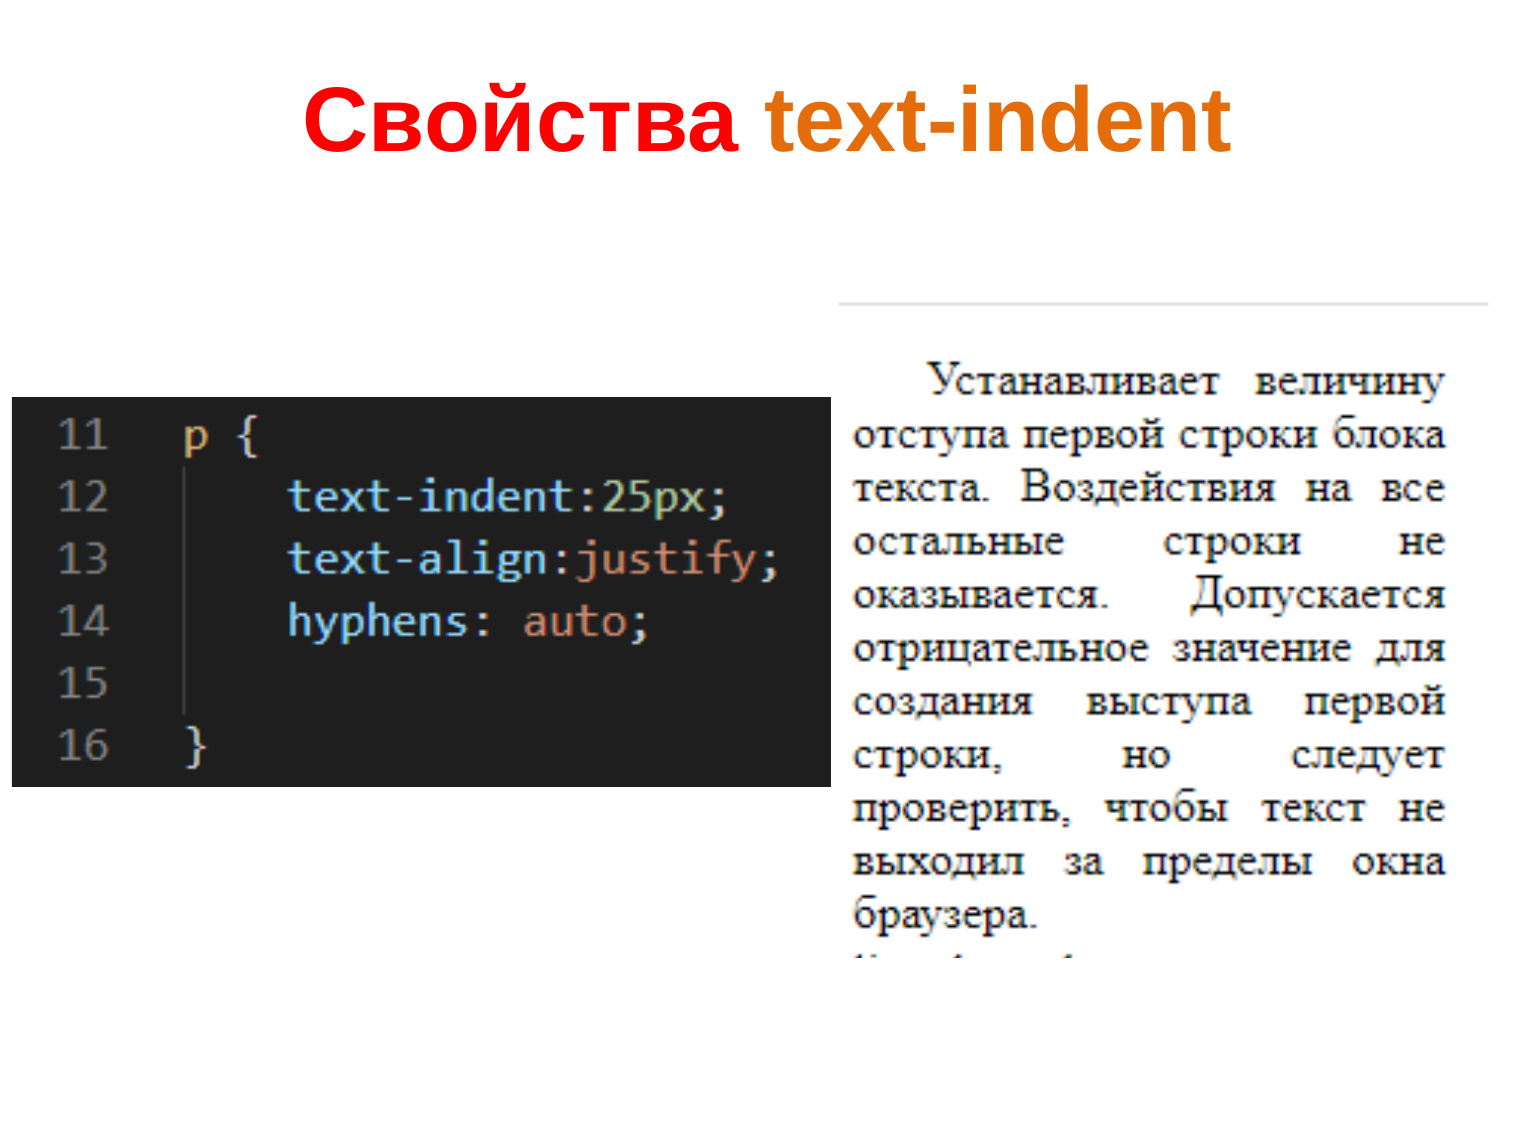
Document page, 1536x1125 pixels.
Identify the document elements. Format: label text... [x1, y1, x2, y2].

picture [838, 302, 1489, 958]
title Свойства text-indent [76, 20, 1459, 209]
picture [11, 396, 832, 788]
